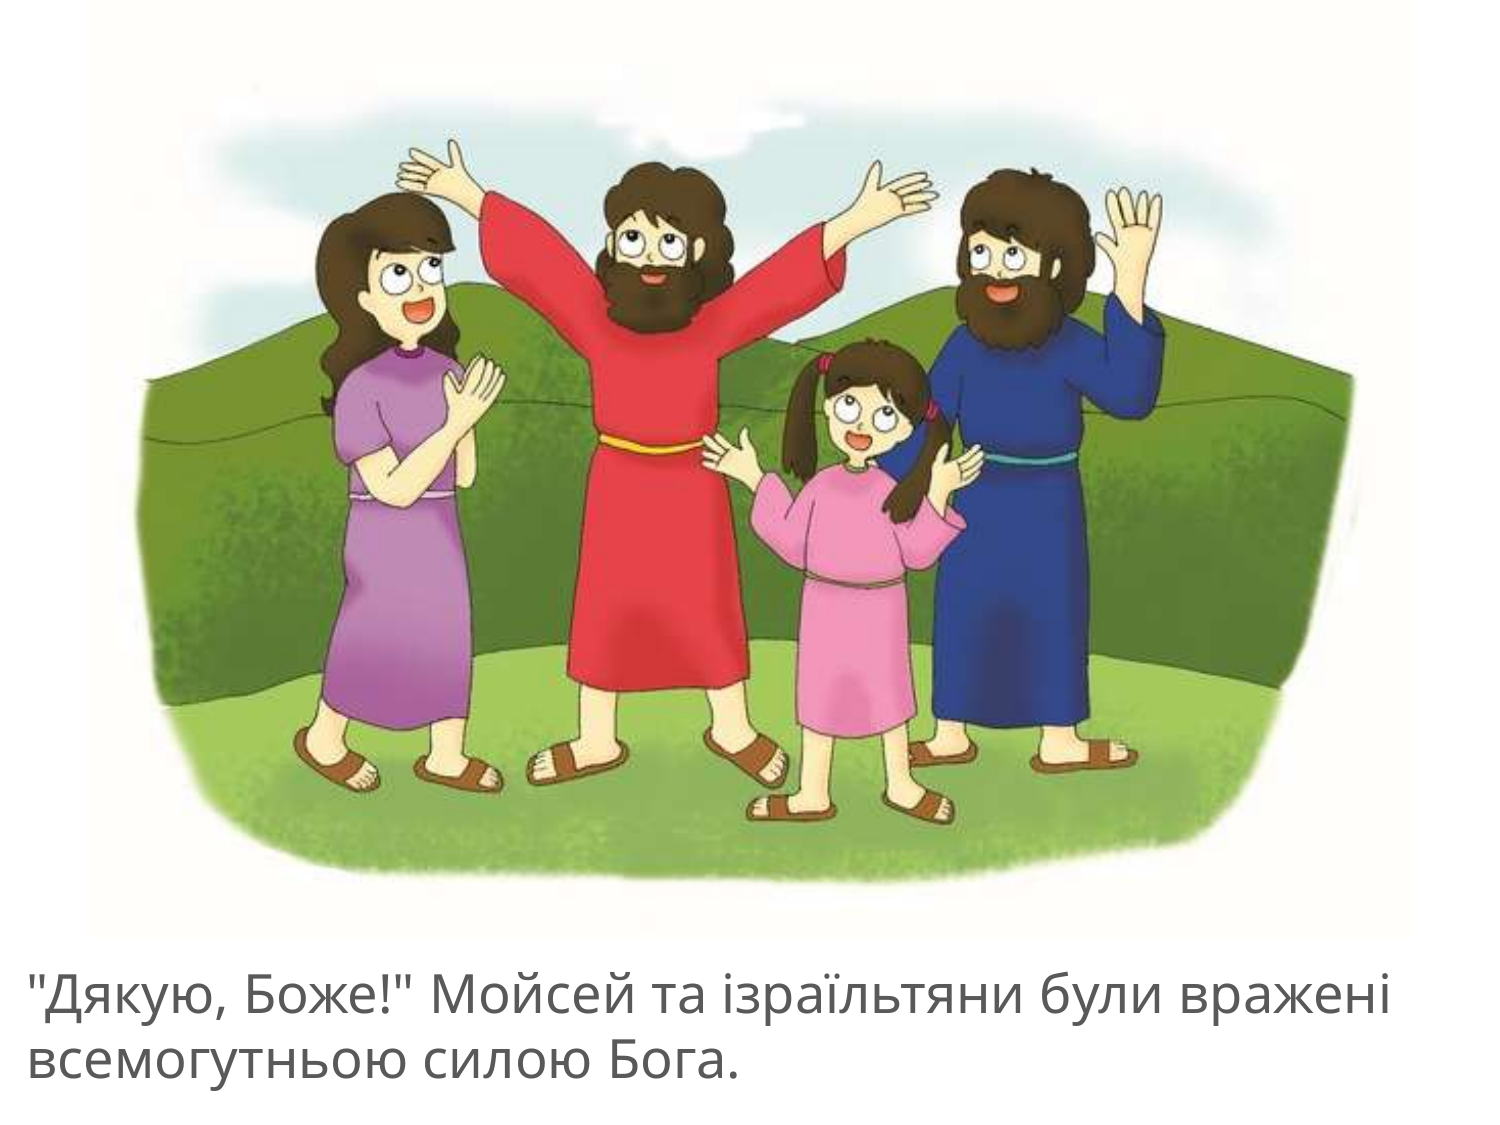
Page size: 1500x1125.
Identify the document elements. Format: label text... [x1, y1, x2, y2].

picture [85, 0, 1412, 938]
text_box "Дякую, Боже!" Мойсей та ізраїльтяни були вражені всемогутньою силою Бога. [11, 952, 1498, 1097]
